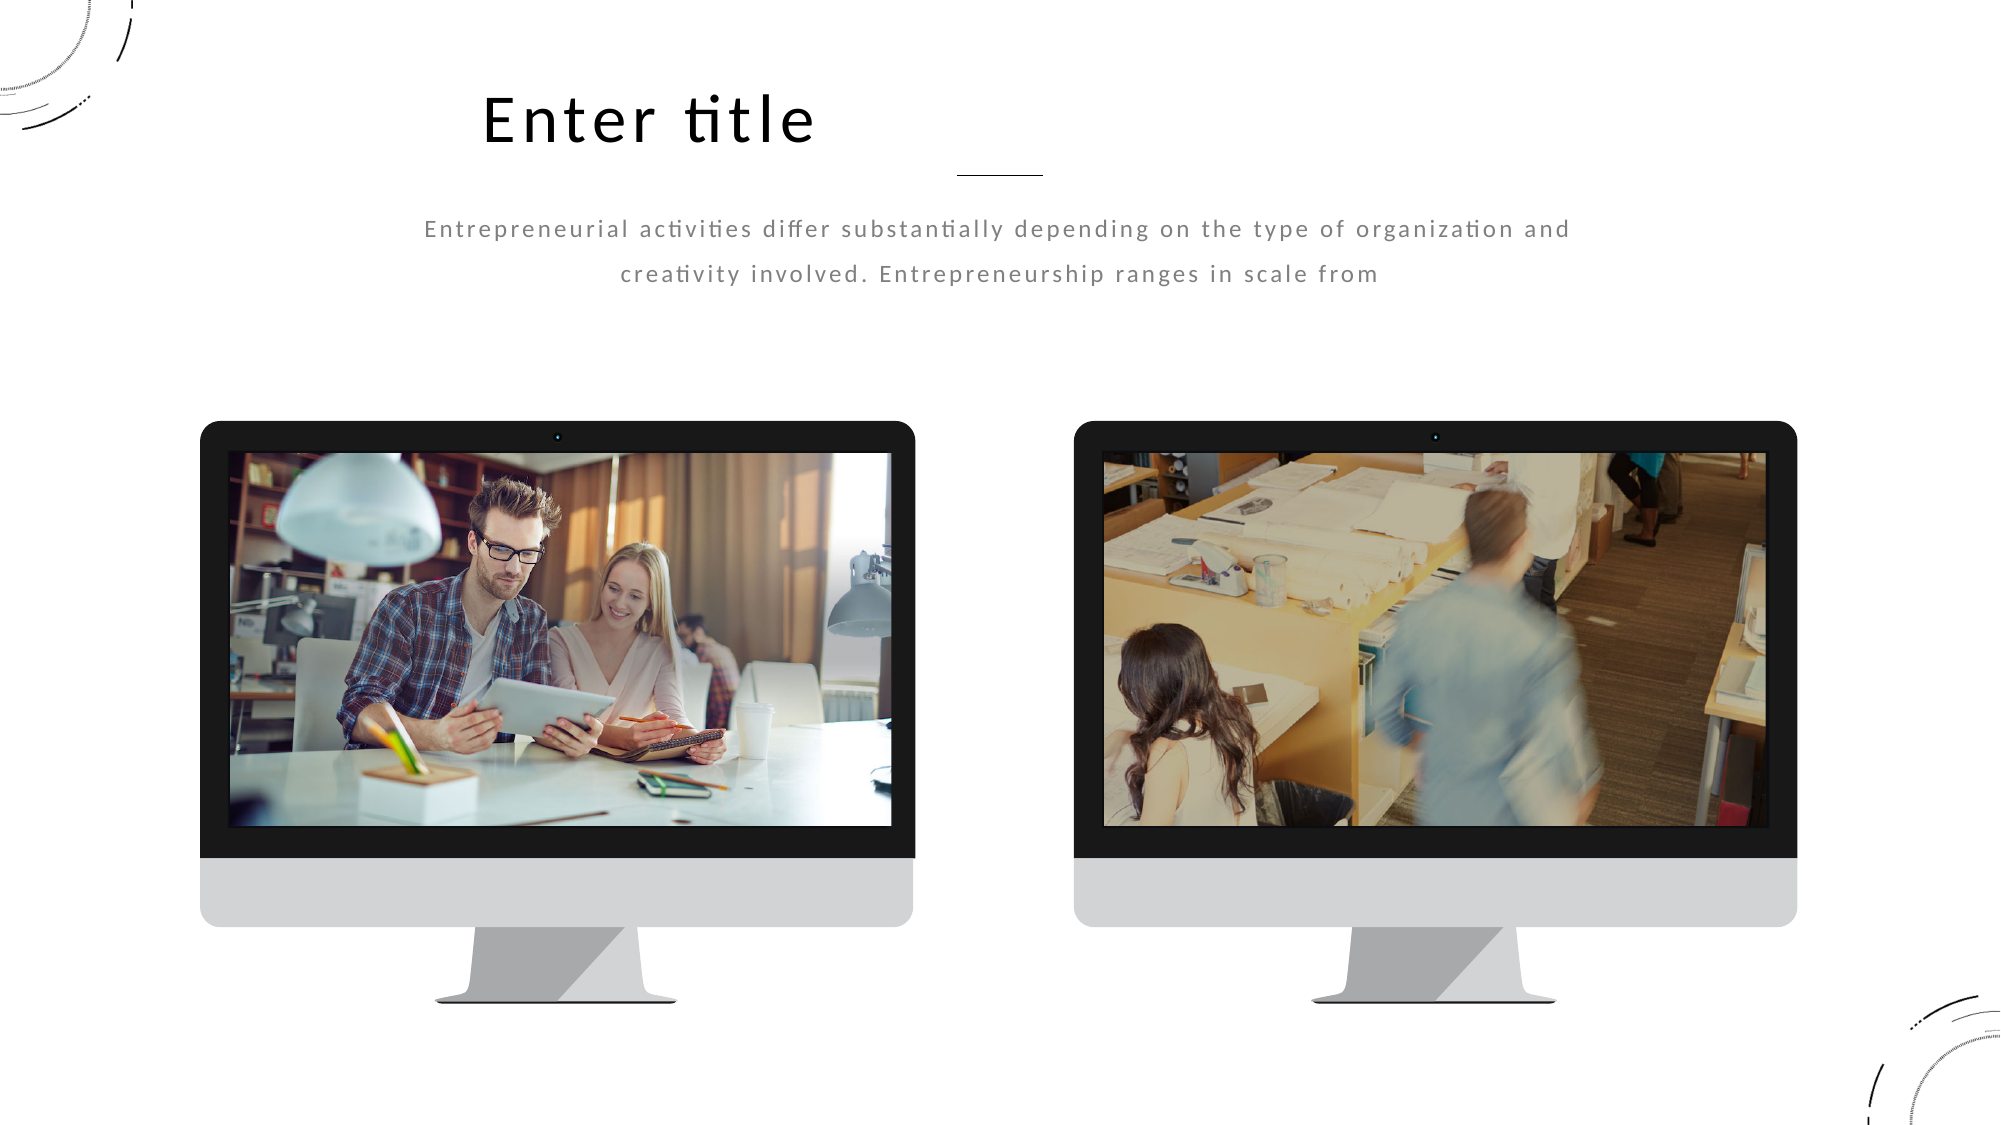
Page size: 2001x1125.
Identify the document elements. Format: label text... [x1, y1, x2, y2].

text_box [227, 450, 888, 829]
picture [229, 453, 892, 826]
text_box [1311, 928, 1503, 1002]
text_box [200, 858, 914, 928]
text_box Entrepreneurial activities differ substantially depending on the type of organization and creativity involved. Entrepreneurship ranges in scale from [380, 189, 1620, 295]
picture [1868, 996, 2001, 1125]
picture [1104, 453, 1766, 826]
text_box [1102, 450, 1770, 829]
text_box [1073, 420, 1798, 858]
text_box [558, 928, 678, 1002]
text_box [1435, 928, 1558, 1002]
text_box [1073, 858, 1798, 928]
text_box [200, 420, 916, 859]
picture [0, 0, 133, 130]
text_box Enter title [467, 66, 1533, 246]
text_box [434, 928, 625, 1002]
